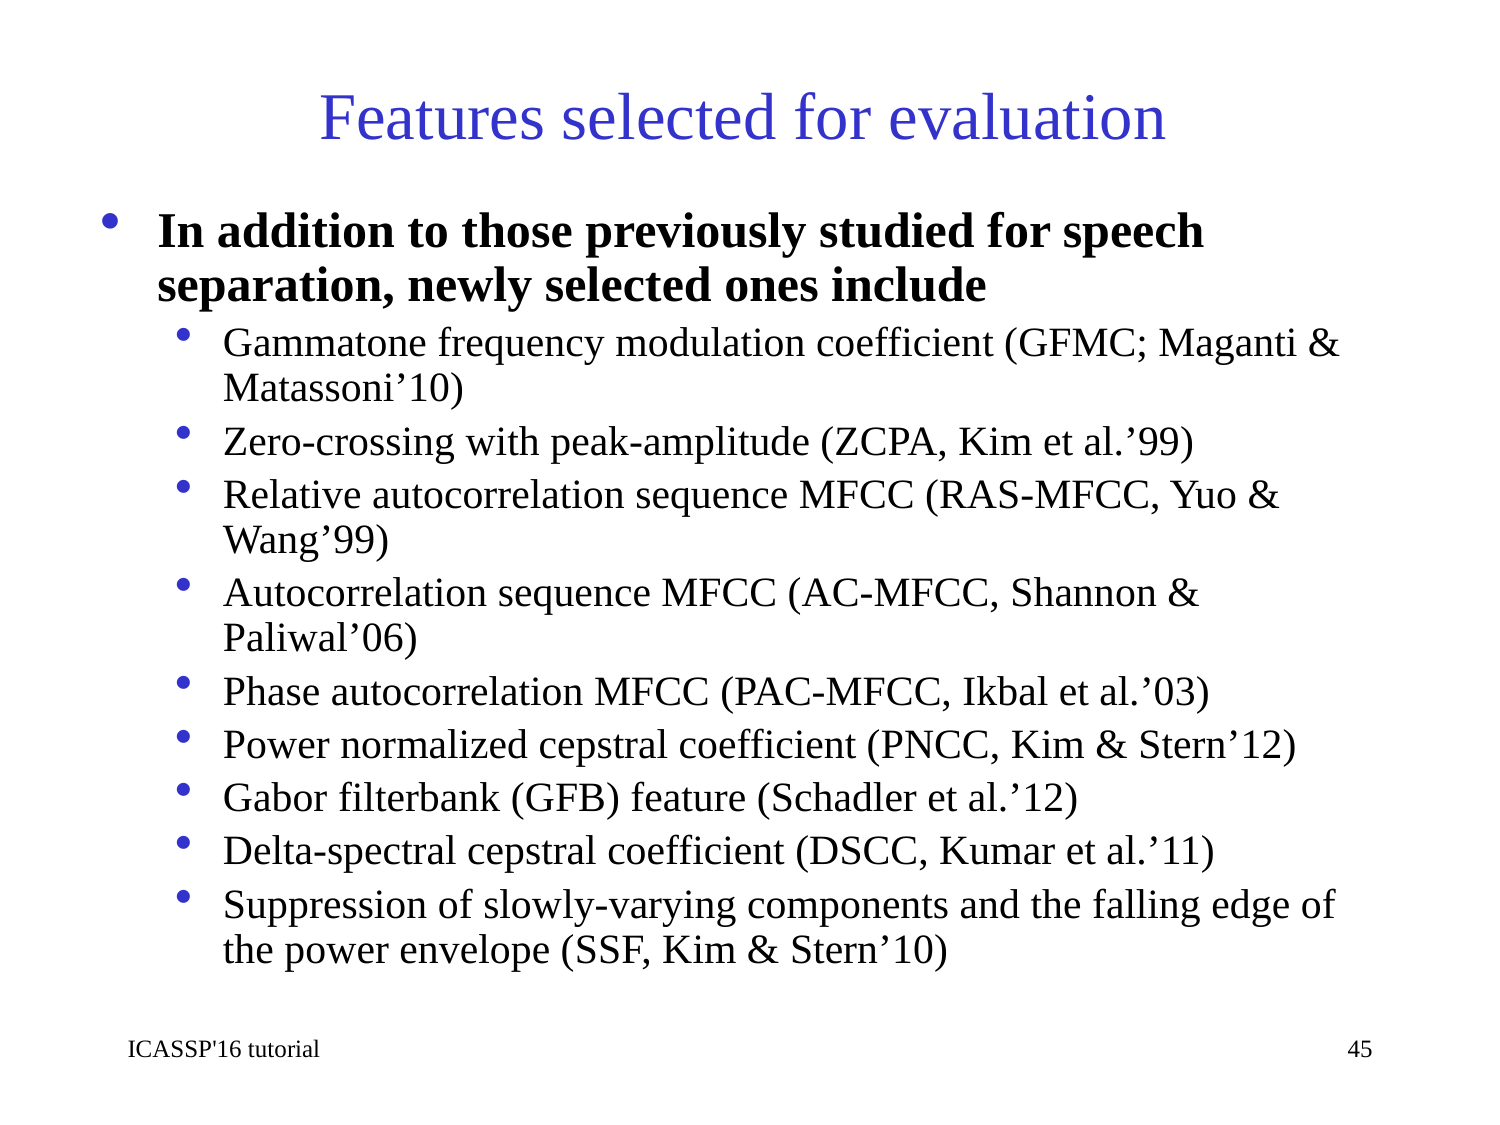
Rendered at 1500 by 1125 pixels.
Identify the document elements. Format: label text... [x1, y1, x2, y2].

title Features selected for evaluation [87, 62, 1400, 163]
list In addition to those previously studied for speech separation, newly selected ones include Gammatone frequency modulation coefficient (GFMC; Maganti & Matassoni’10) Zero-crossing with peak-amplitude (ZCPA, Kim et al.’99) Relative autocorrelation sequence MFCC (RAS-MFCC, Yuo & Wang’99) Autocorrelation sequence MFCC (AC-MFCC, Shannon & Paliwal’06) Phase autocorrelation MFCC (PAC-MFCC, Ikbal et al.’03) Power normalized cepstral coefficient (PNCC, Kim & Stern’12) Gabor filterbank (GFB) feature (Schadler et al.’12) Delta-spectral cepstral coefficient (DSCC, Kumar et al.’11) Suppression of slowly-varying components and the falling edge of the power envelope (SSF, Kim & Stern’10) [85, 196, 1414, 1010]
slide_number 45 [1074, 1024, 1388, 1101]
slide_number ICASSP'16 tutorial [112, 1024, 426, 1101]
